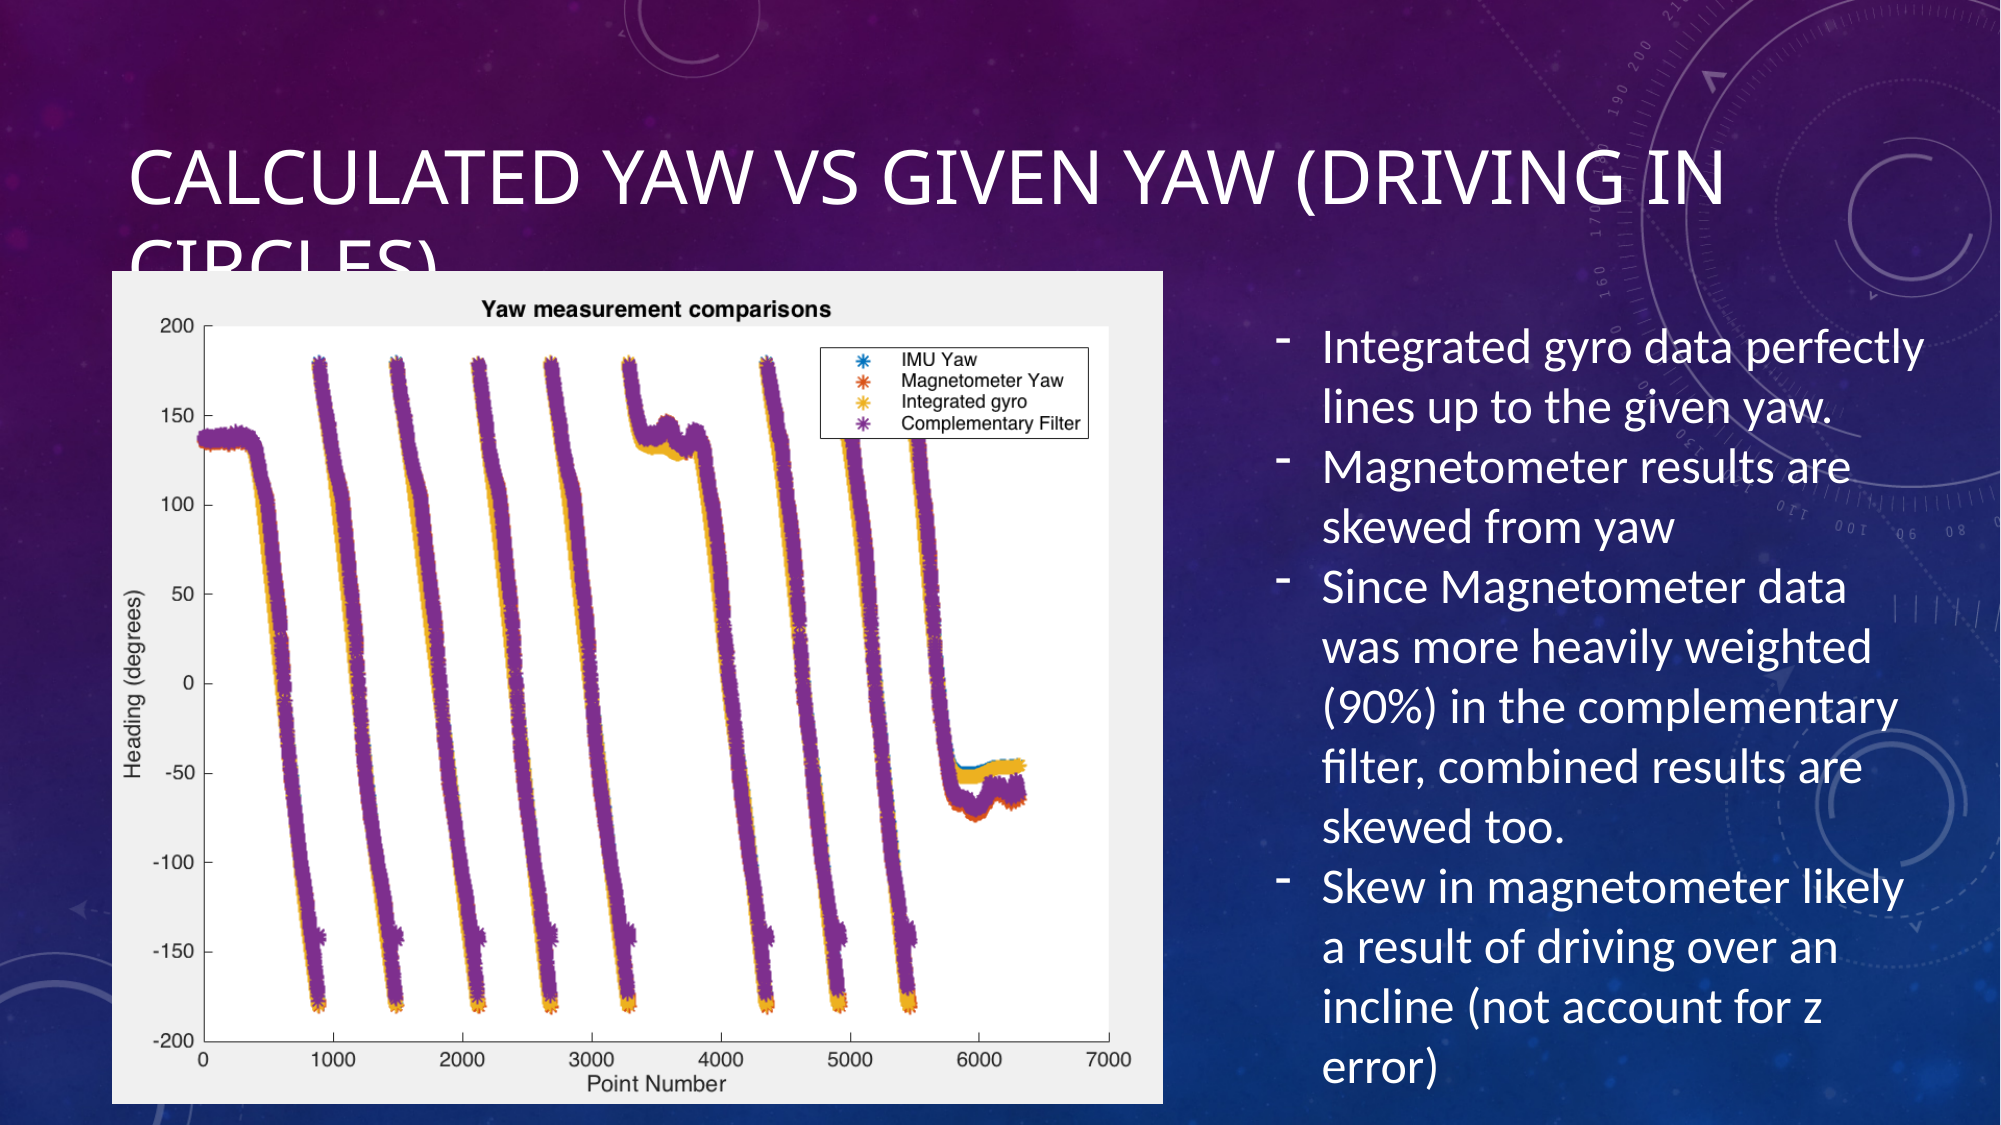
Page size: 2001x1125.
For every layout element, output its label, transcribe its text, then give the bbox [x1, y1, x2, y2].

text_box Integrated gyro data perfectly lines up to the given yaw. Magnetometer results are skewed from yaw Since Magnetometer data was more heavily weighted (90%) in the complementary filter, combined results are skewed too. Skew in magnetometer likely a result of driving over an incline (not account for z error) [1259, 306, 1950, 1125]
title Calculated Yaw vs Given Yaw (Driving in Circles) [112, 99, 1866, 339]
picture [0, 0, 2001, 1125]
